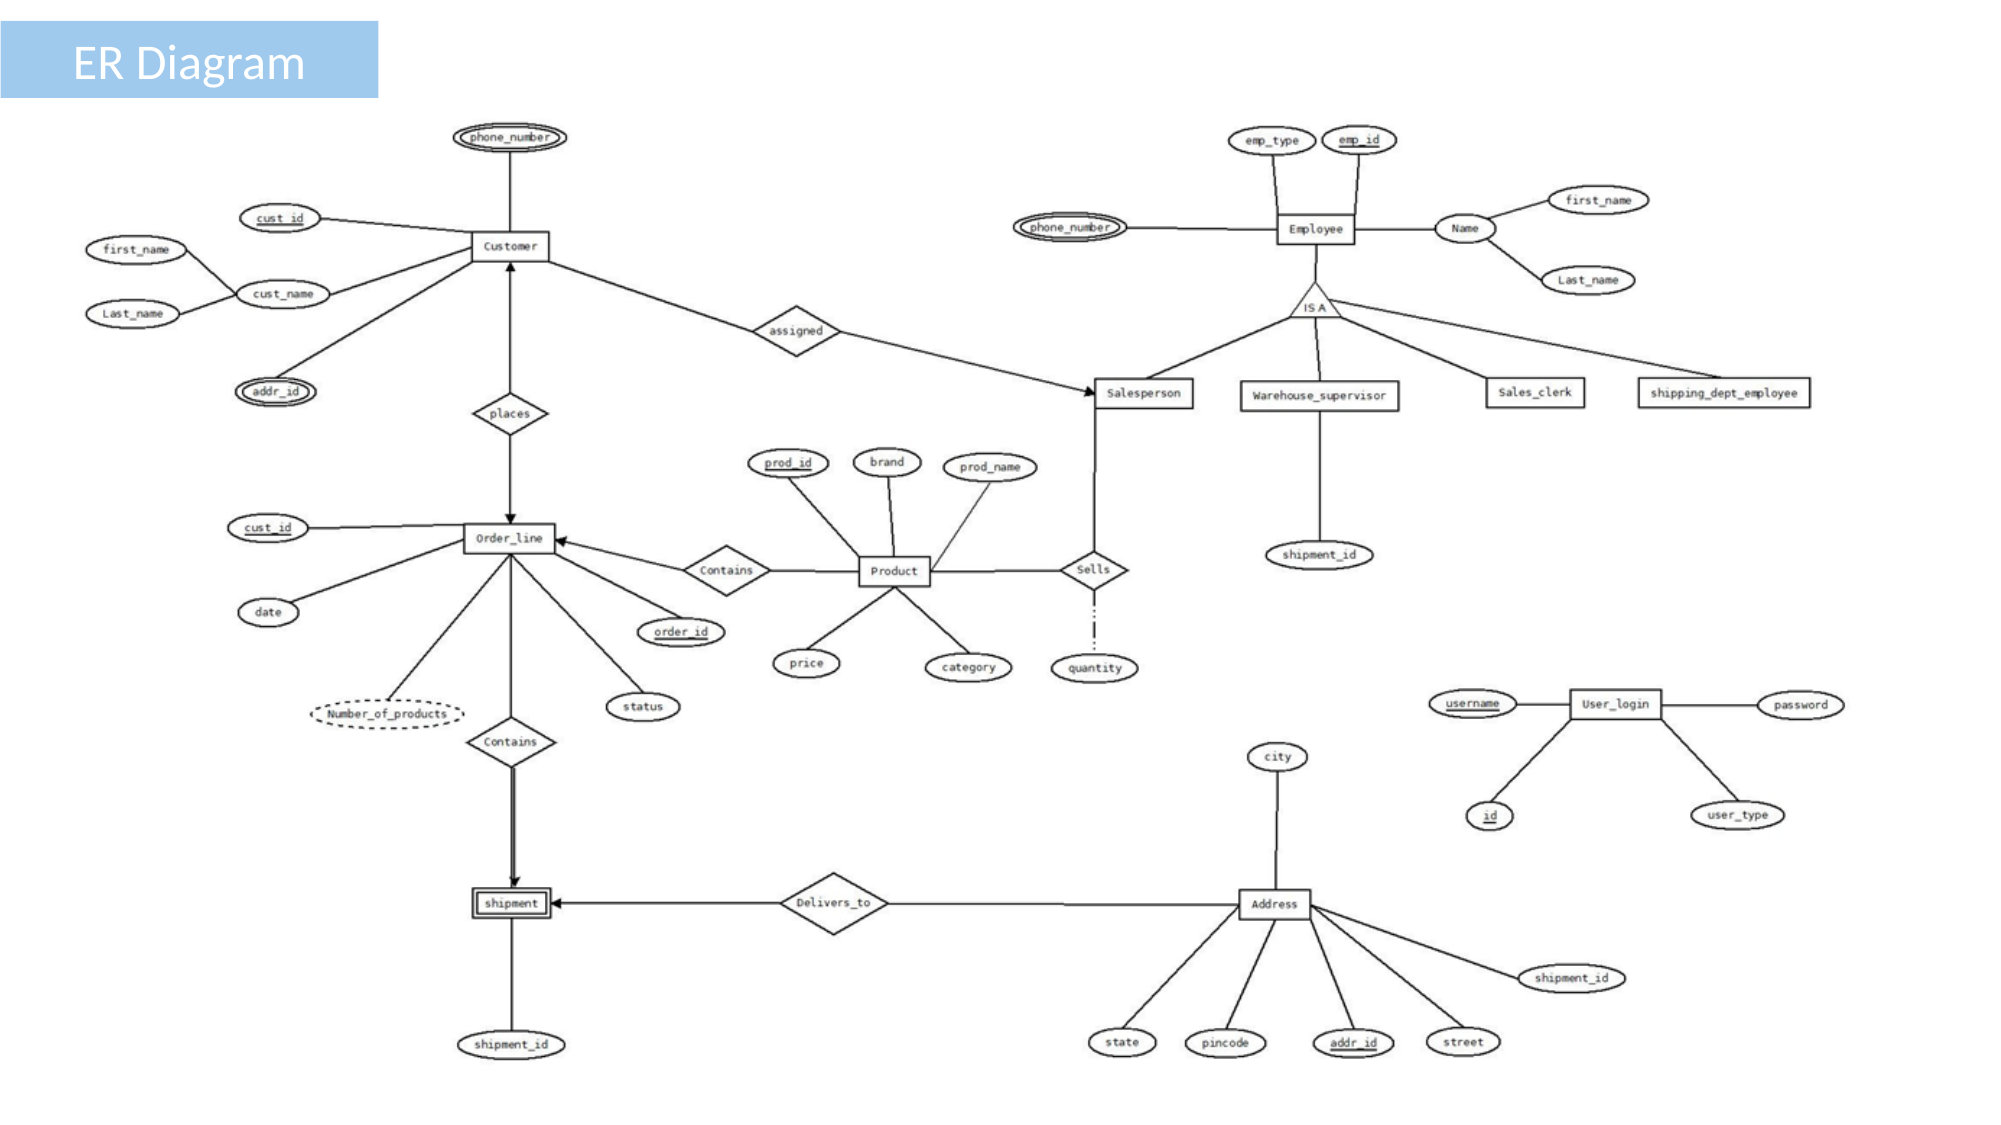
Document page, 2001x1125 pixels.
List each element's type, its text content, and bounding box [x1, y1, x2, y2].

text_box ER Diagram [0, 20, 379, 99]
picture [79, 100, 1904, 1111]
